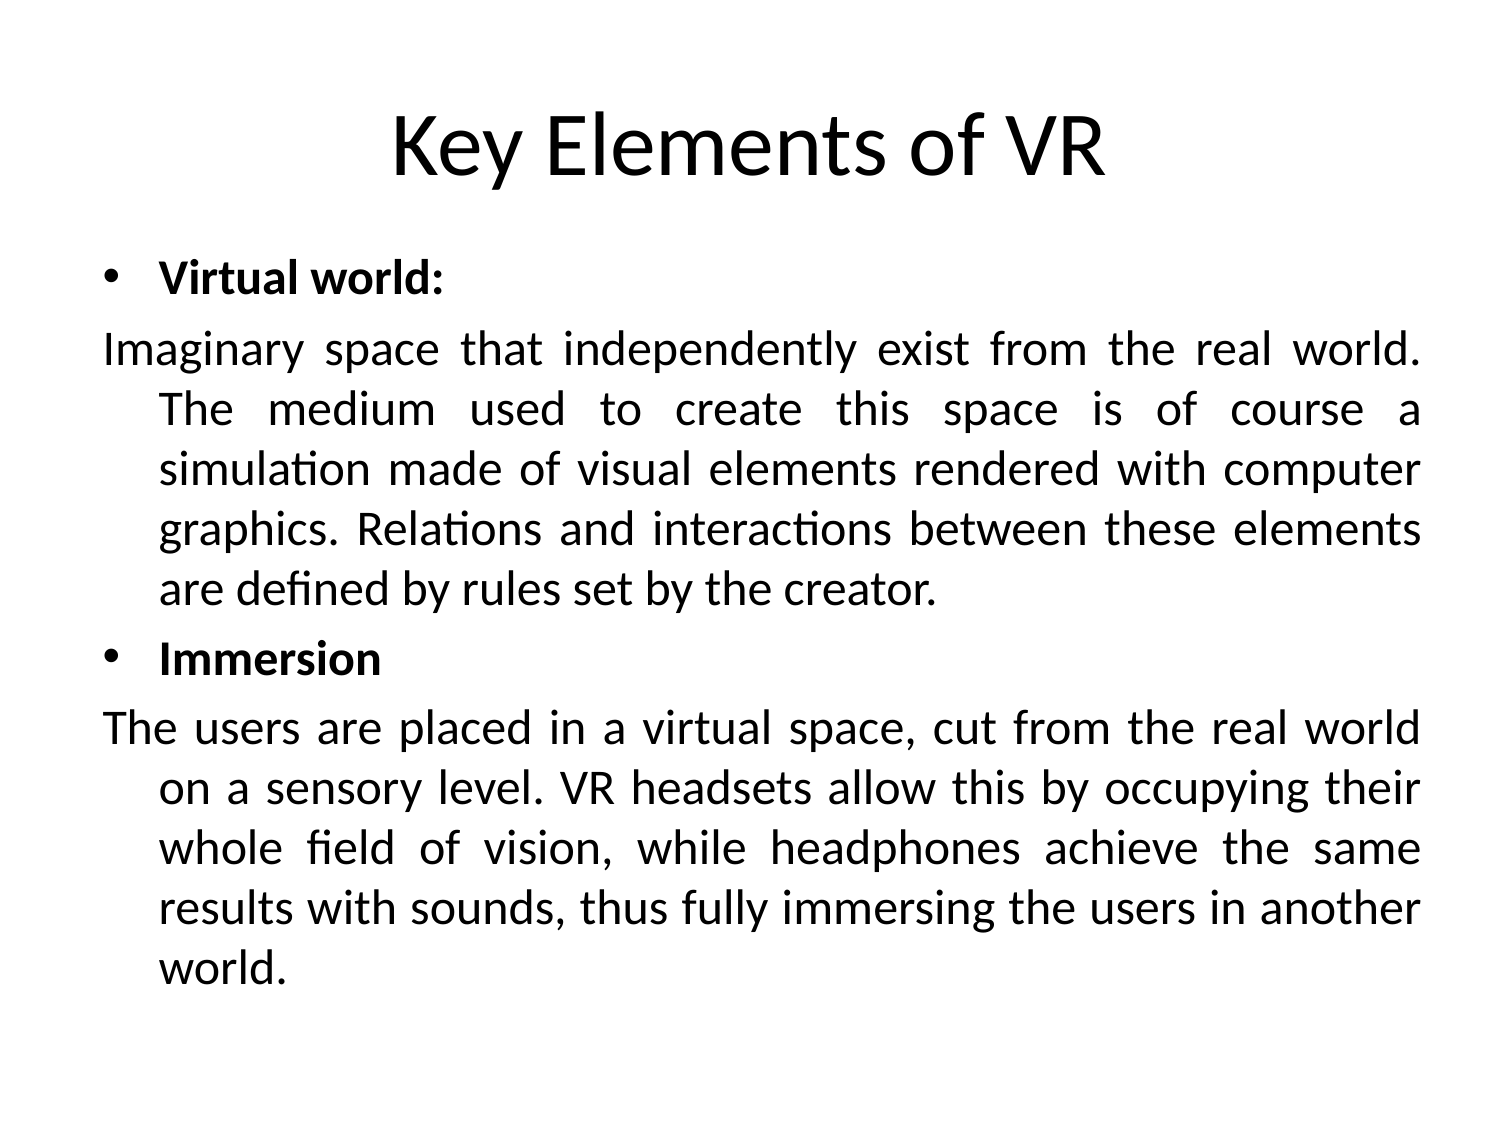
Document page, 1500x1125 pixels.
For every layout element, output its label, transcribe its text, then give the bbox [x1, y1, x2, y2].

title Key Elements of VR [74, 44, 1426, 233]
list Virtual world: Imaginary space that independently exist from the real world. The medium used to create this space is of course a simulation made of visual elements rendered with computer graphics. Relations and interactions between these elements are defined by rules set by the creator. Immersion The users are placed in a virtual space, cut from the real world on a sensory level. VR headsets allow this by occupying their whole field of vision, while headphones achieve the same results with sounds, thus fully immersing the users in another world. [87, 237, 1438, 981]
